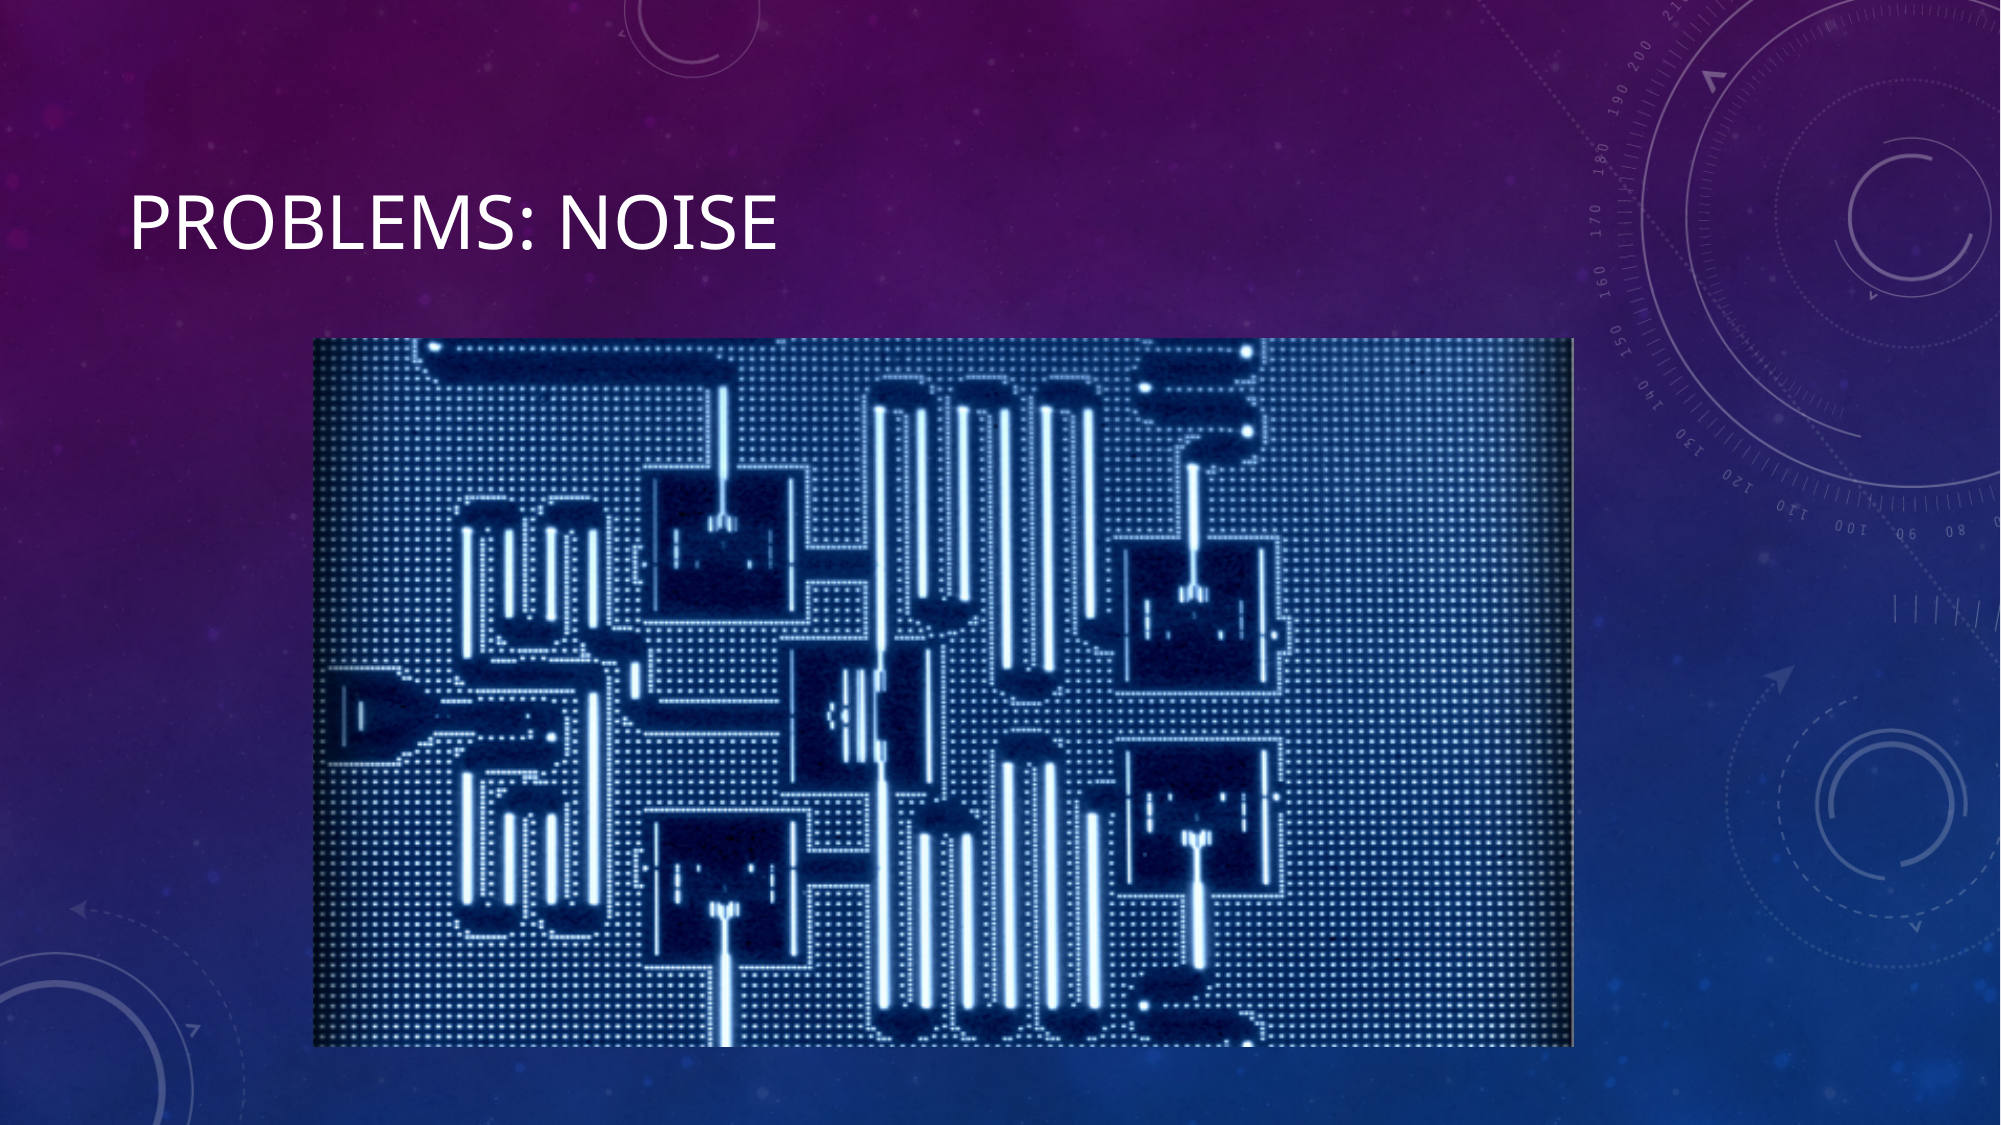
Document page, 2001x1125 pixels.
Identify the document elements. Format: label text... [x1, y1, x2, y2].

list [313, 338, 1574, 1047]
title Problems: Noise [112, 99, 1775, 339]
picture [0, 0, 2001, 1125]
